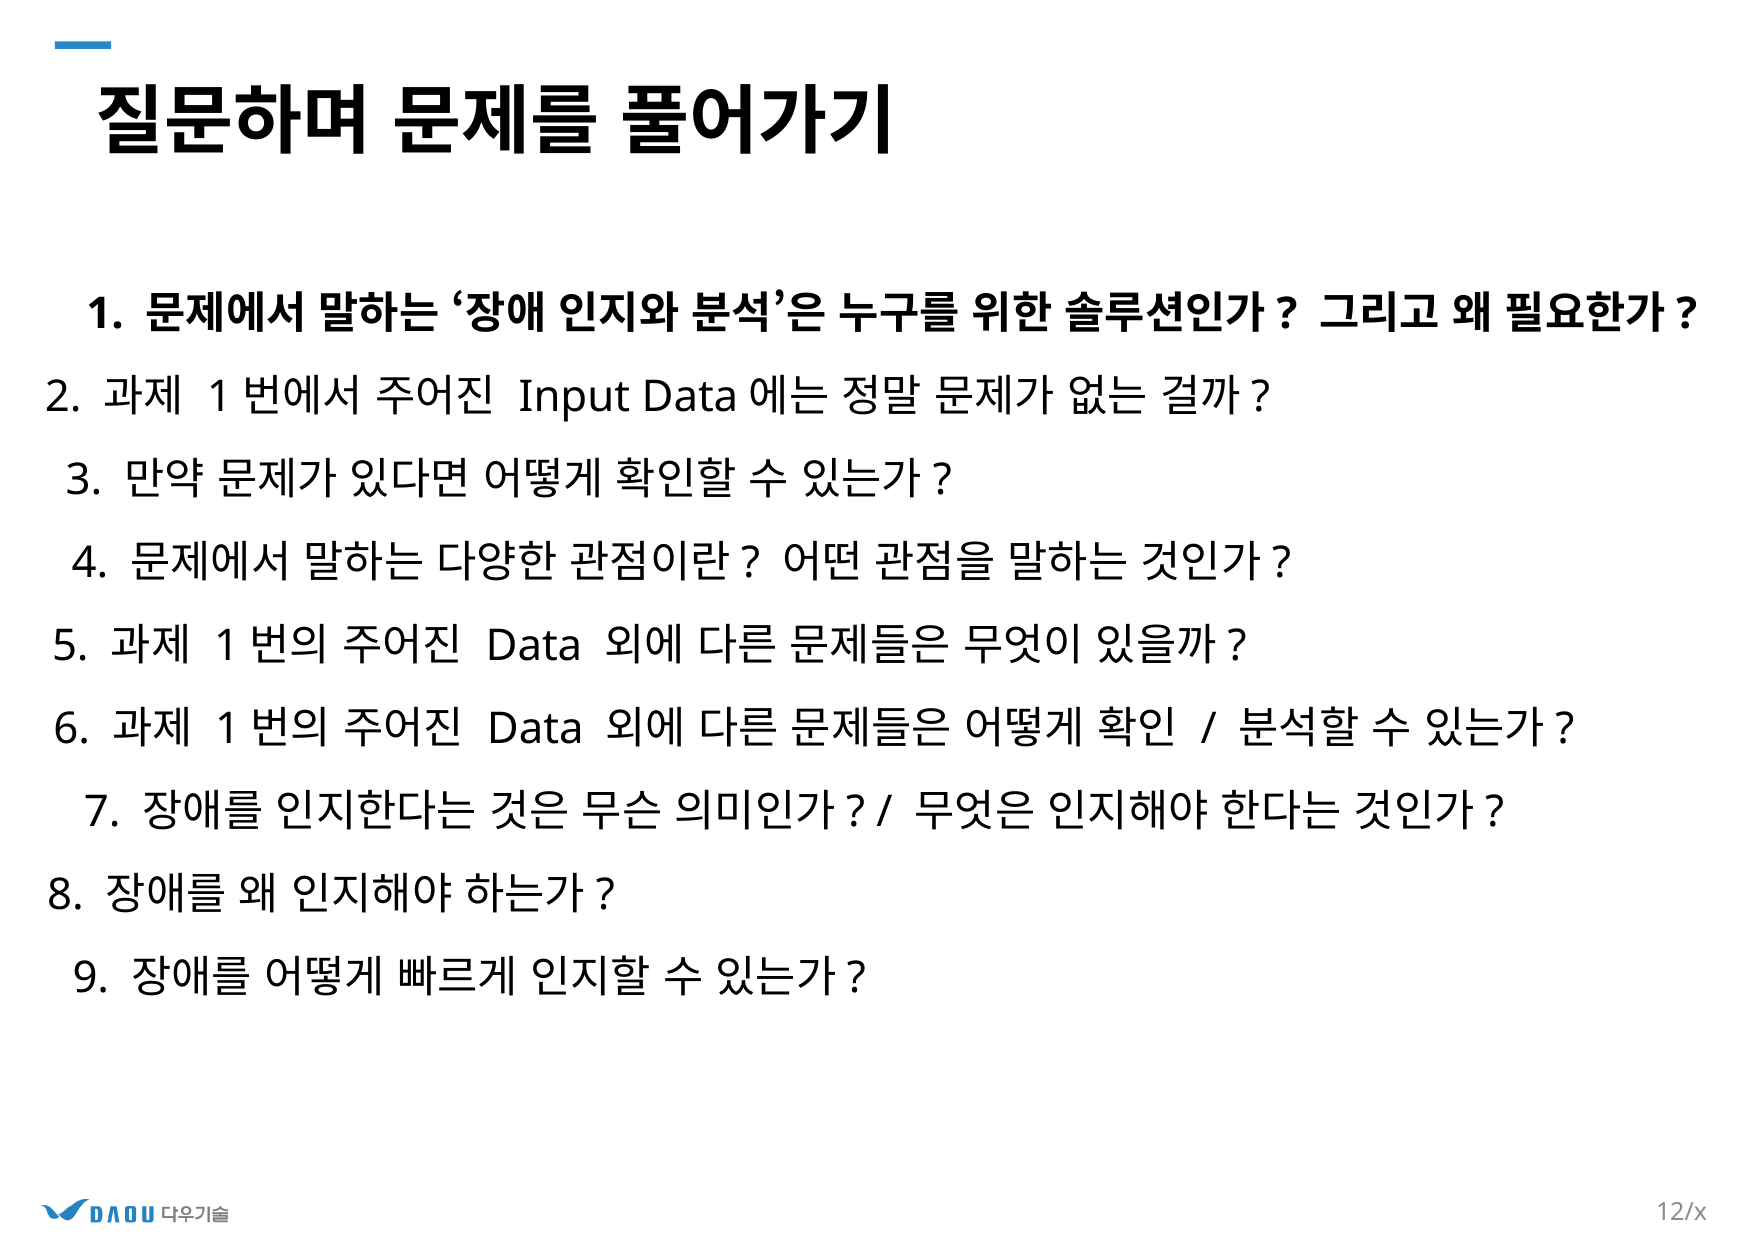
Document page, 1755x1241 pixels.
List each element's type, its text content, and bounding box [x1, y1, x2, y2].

text_box 6. 과제 1번의 주어진 Data 외에 다른 문제들은 어떻게 확인 / 분석할 수 있는가? [38, 692, 1590, 760]
text_box 5. 과제 1번의 주어진 Data 외에 다른 문제들은 무엇이 있을까? [37, 609, 1262, 677]
text_box 1. 문제에서 말하는 ‘장애 인지와 분석’은 누구를 위한 솔루션인가? 그리고 왜 필요한가? [71, 277, 1712, 345]
text_box 3. 만약 문제가 있다면 어떻게 확인할 수 있는가? [50, 443, 967, 511]
text_box 2. 과제 1번에서 주어진 Input Data에는 정말 문제가 없는 걸까? [30, 360, 1286, 428]
text_box 7. 장애를 인지한다는 것은 무슨 의미인가? / 무엇은 인지해야 한다는 것인가? [69, 775, 1520, 843]
text_box 8. 장애를 왜 인지해야 하는가? [32, 858, 630, 926]
text_box 9. 장애를 어떻게 빠르게 인지할 수 있는가? [57, 940, 881, 1009]
text_box 질문하며 문제를 풀어가기 [81, 65, 912, 170]
text_box 4. 문제에서 말하는 다양한 관점이란? 어떤 관점을 말하는 것인가? [56, 526, 1307, 594]
picture [41, 1199, 228, 1223]
